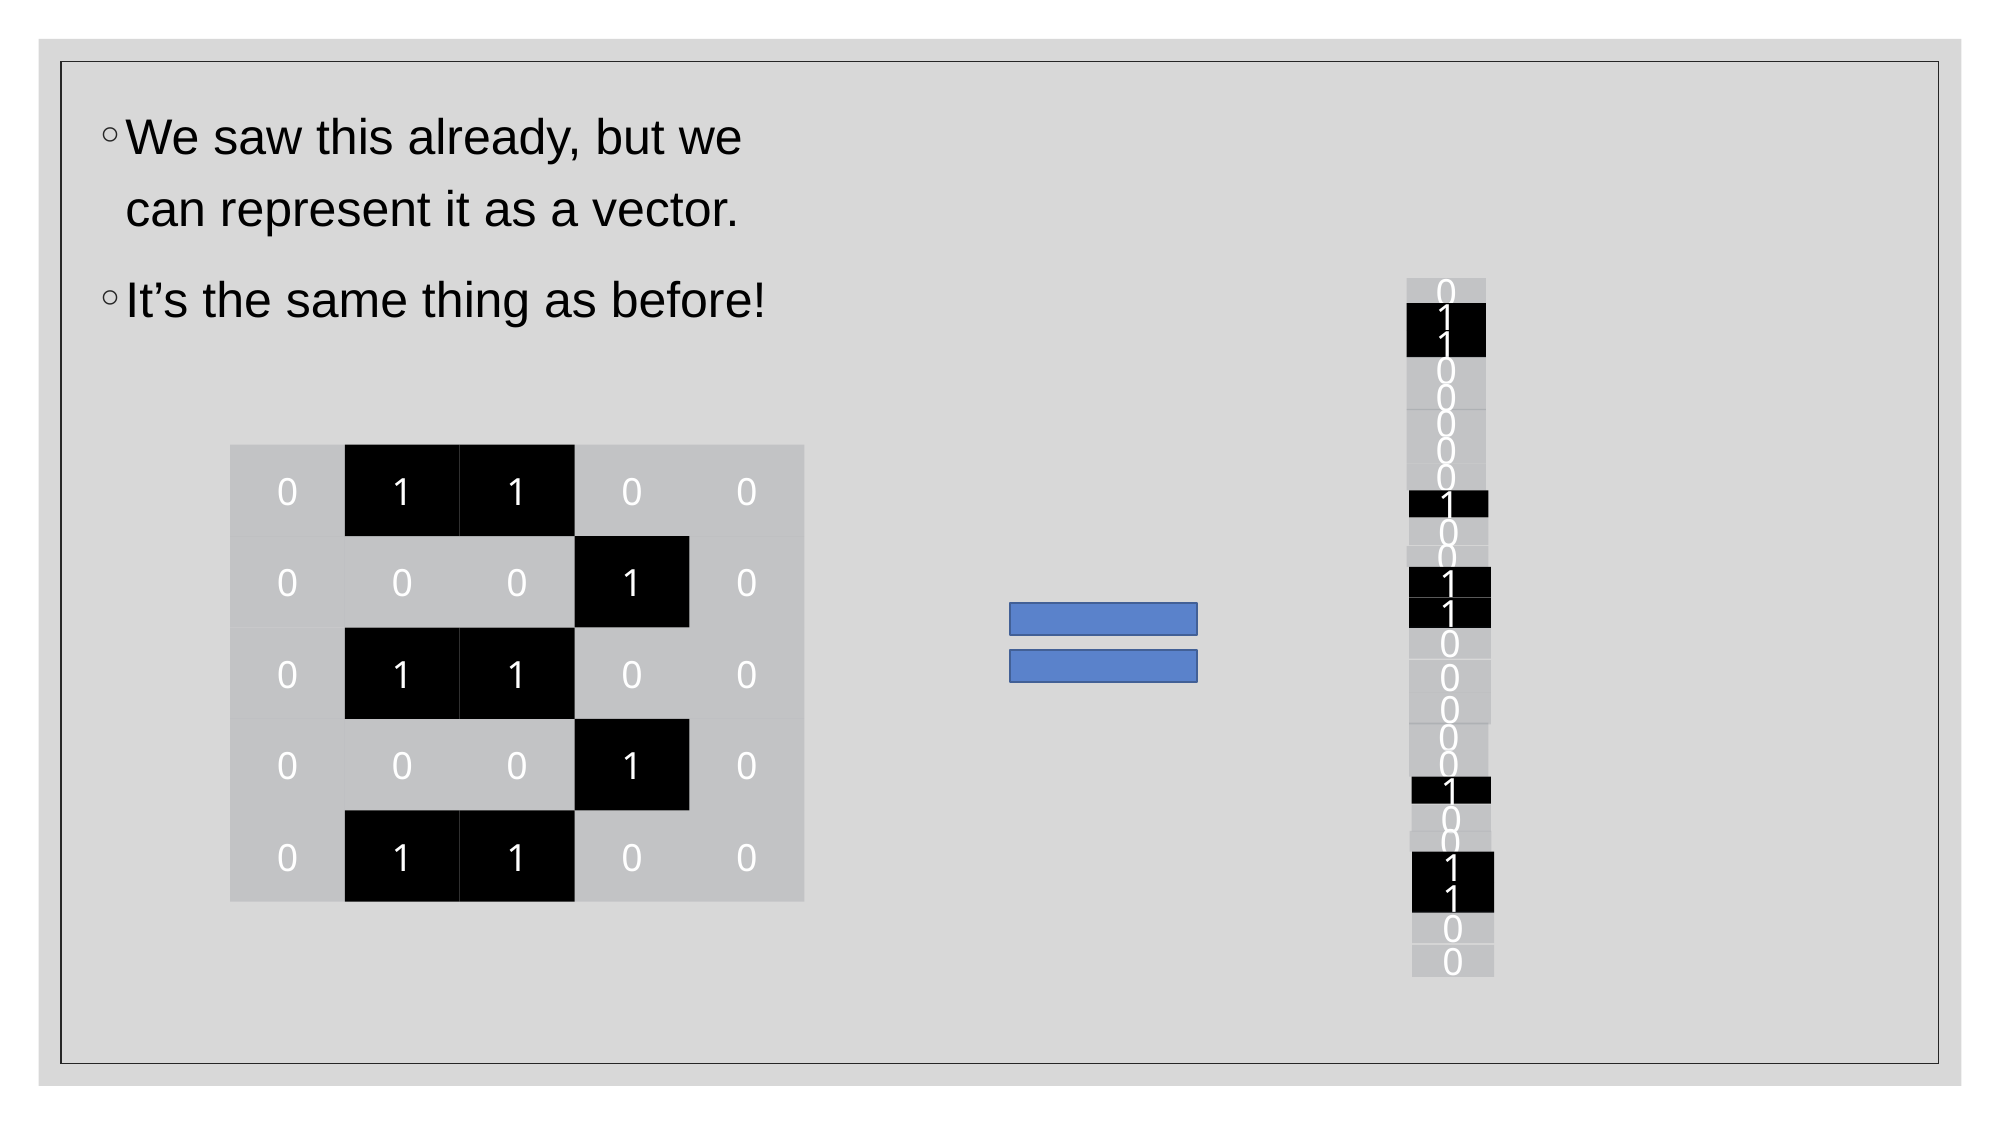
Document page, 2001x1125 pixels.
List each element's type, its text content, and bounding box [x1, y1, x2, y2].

list We saw this already, but we can represent it as a vector. It’s the same thing as before! [80, 84, 843, 717]
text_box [230, 444, 805, 902]
text_box [1009, 649, 1198, 683]
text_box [1406, 278, 1495, 977]
text_box [1009, 602, 1198, 636]
